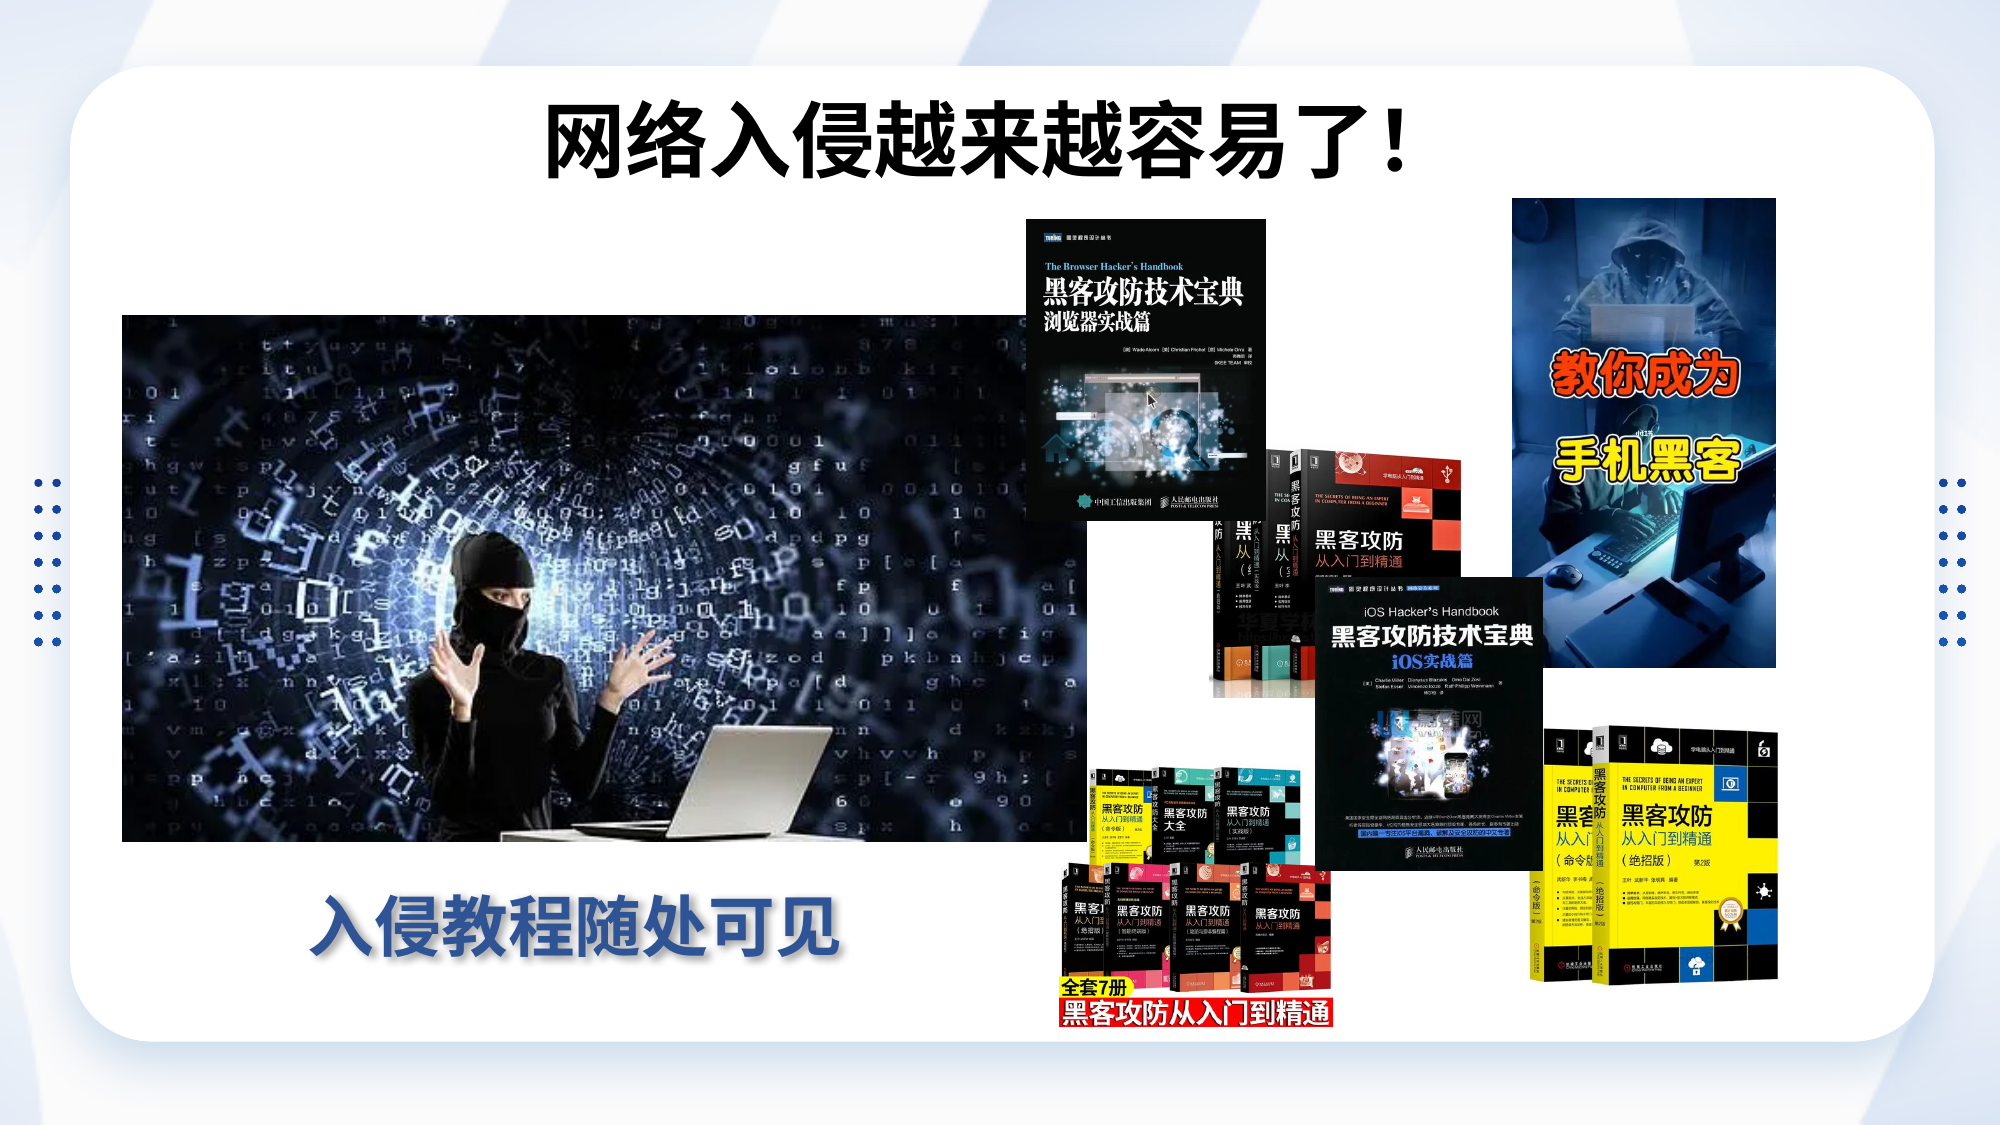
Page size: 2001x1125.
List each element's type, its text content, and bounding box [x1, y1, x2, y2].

text_box 入侵教程随处可见 [293, 870, 880, 979]
picture [0, 0, 2000, 1125]
title 网络入侵越来越容易了！ [137, 88, 1863, 195]
